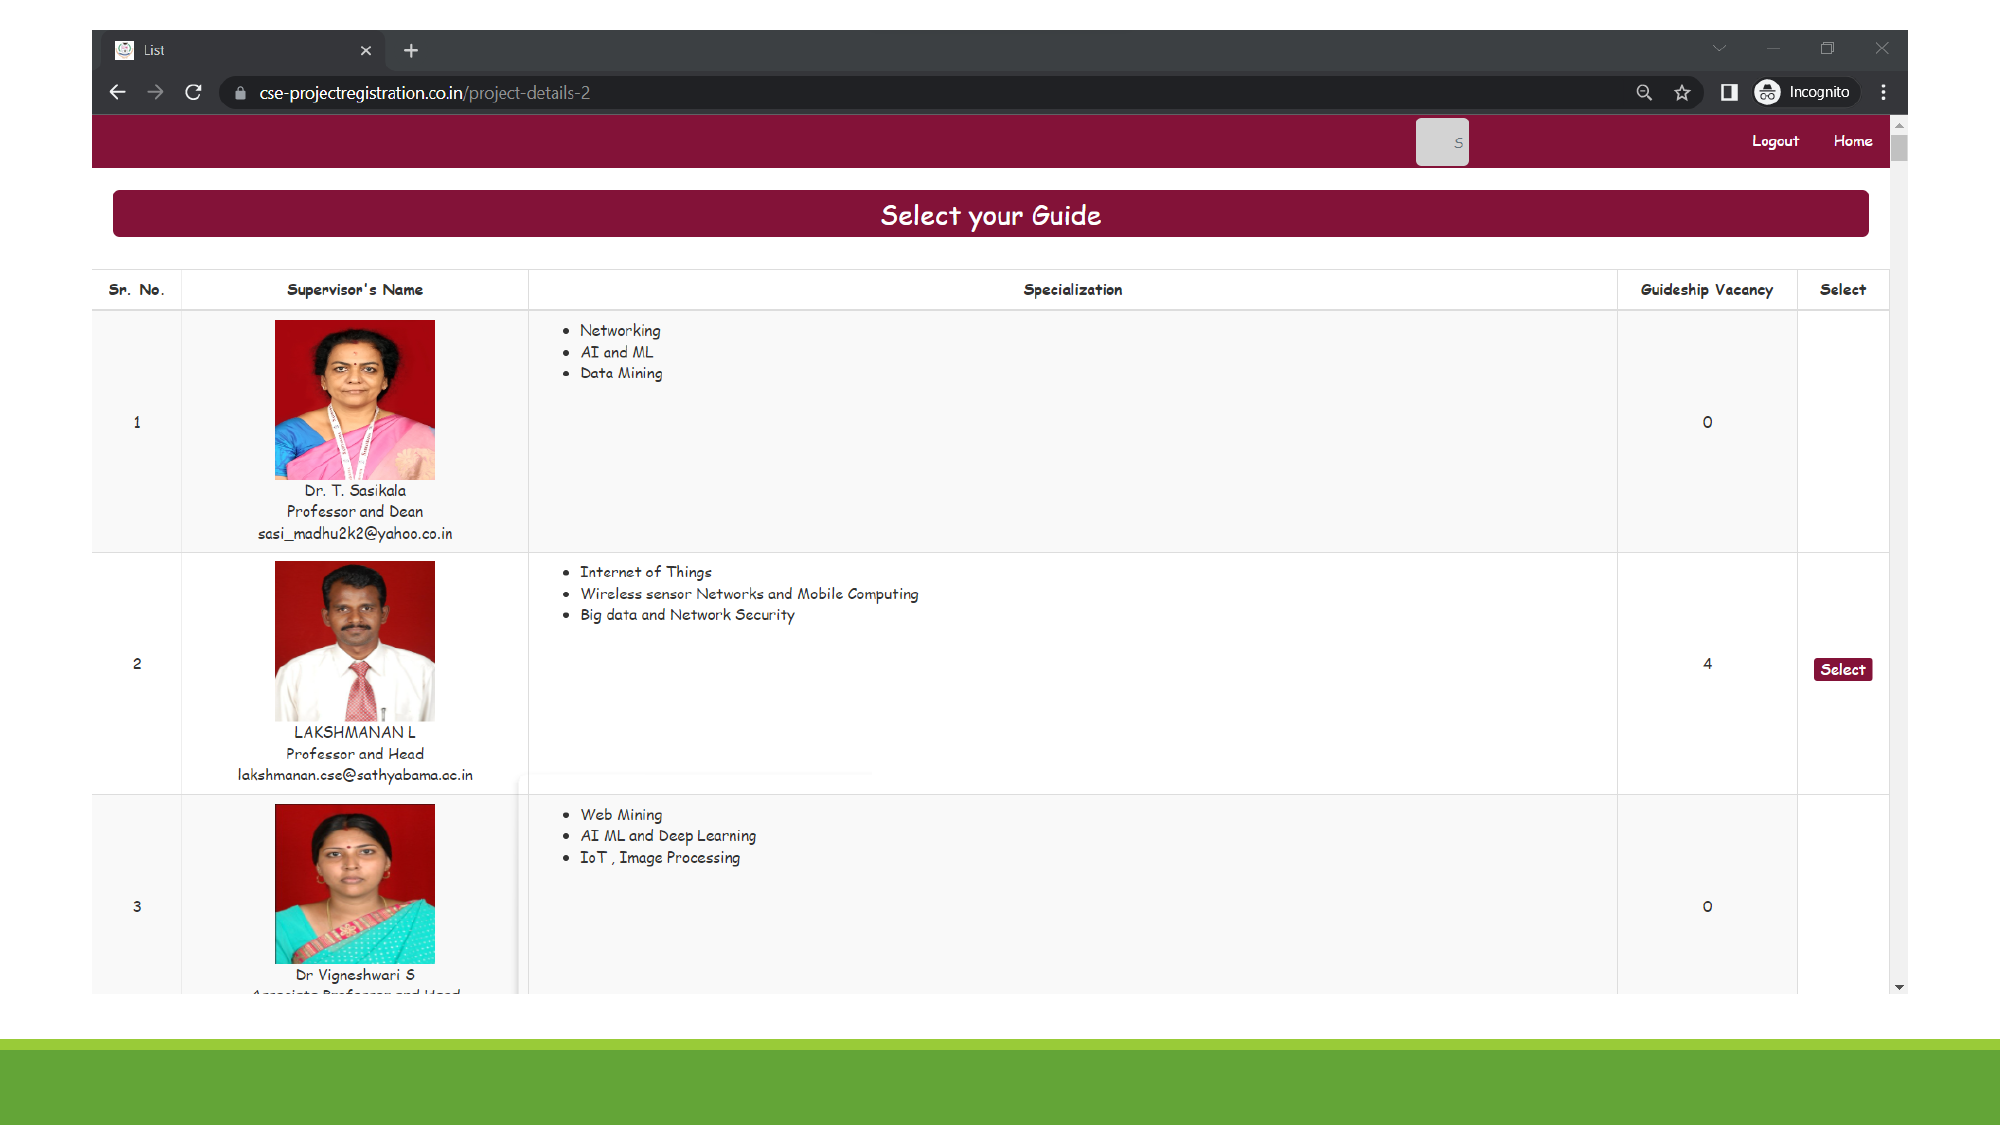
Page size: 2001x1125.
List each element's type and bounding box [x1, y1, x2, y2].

picture [91, 30, 1909, 994]
